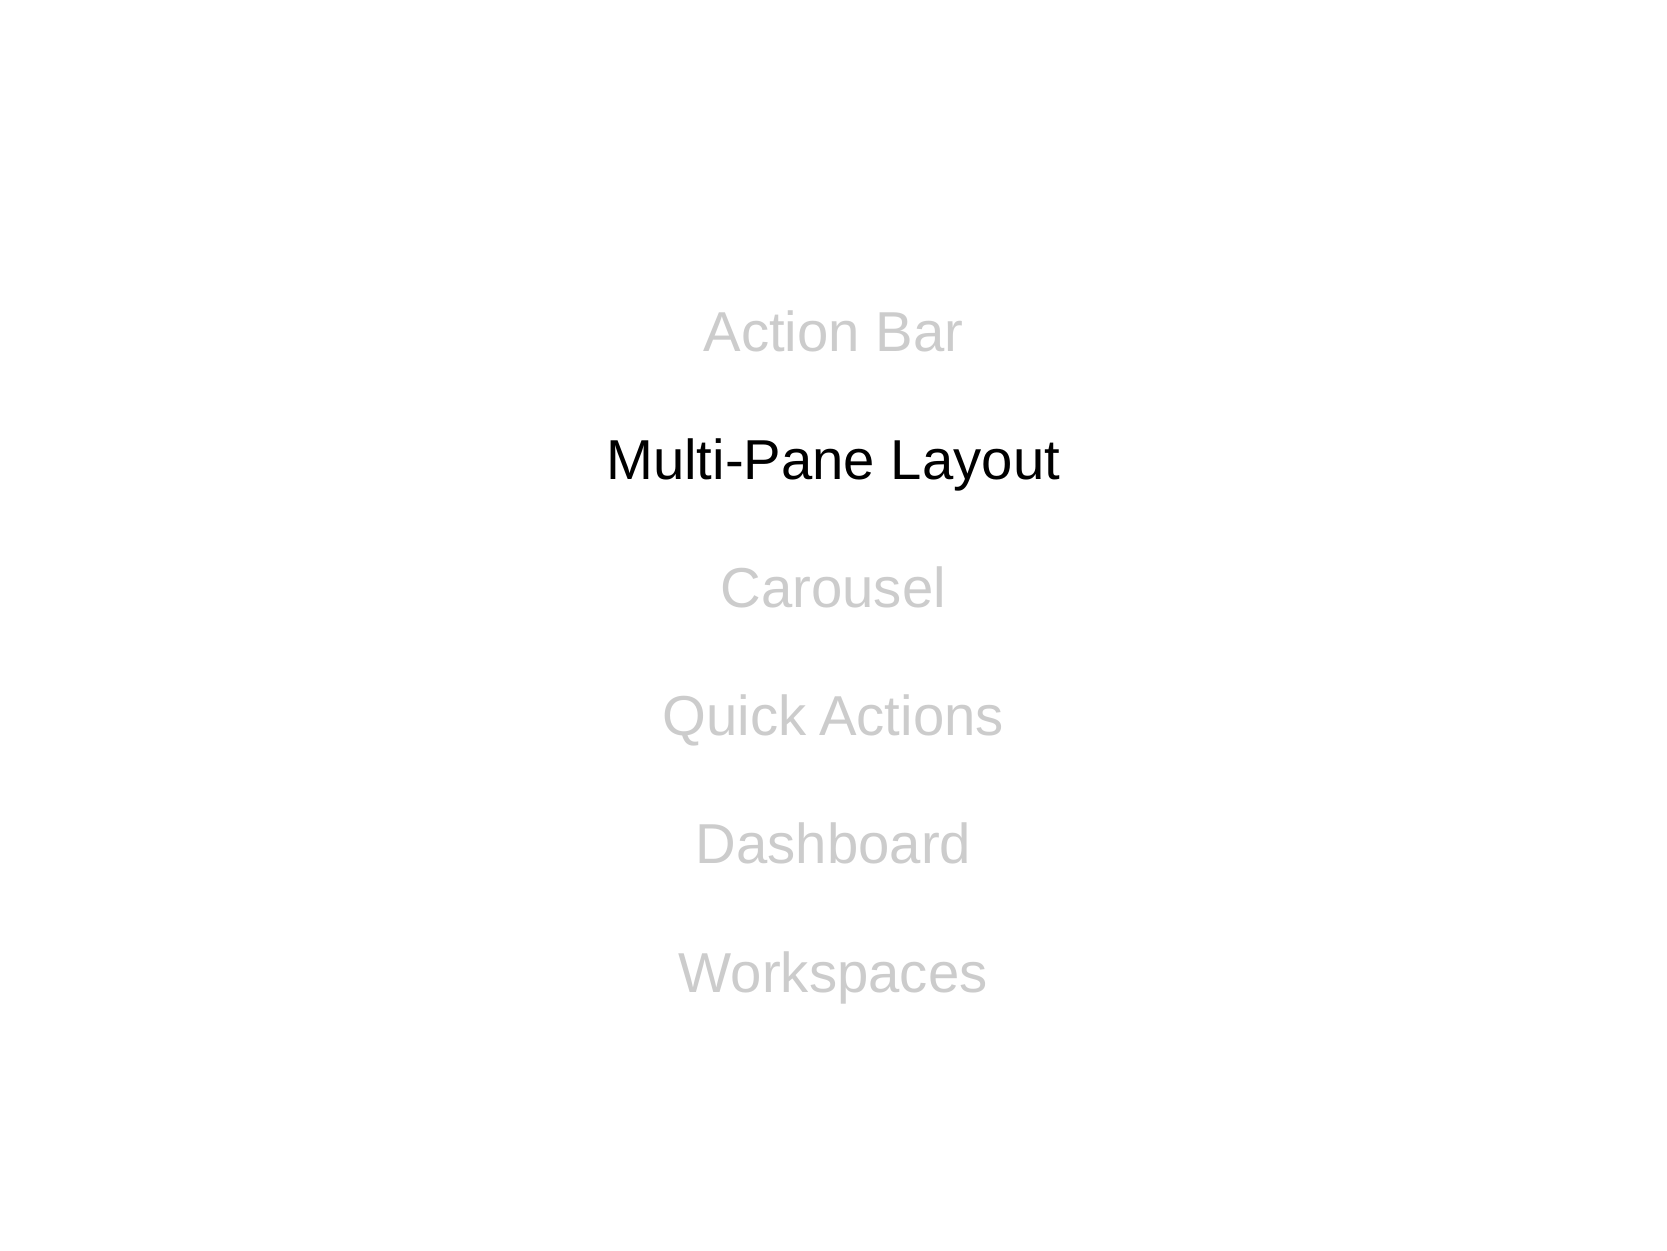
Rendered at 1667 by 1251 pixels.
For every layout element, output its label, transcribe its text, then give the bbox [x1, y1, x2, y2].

list Action Bar Multi-Pane Layout Carousel Quick Actions Dashboard Workspaces [40, 299, 1627, 1201]
